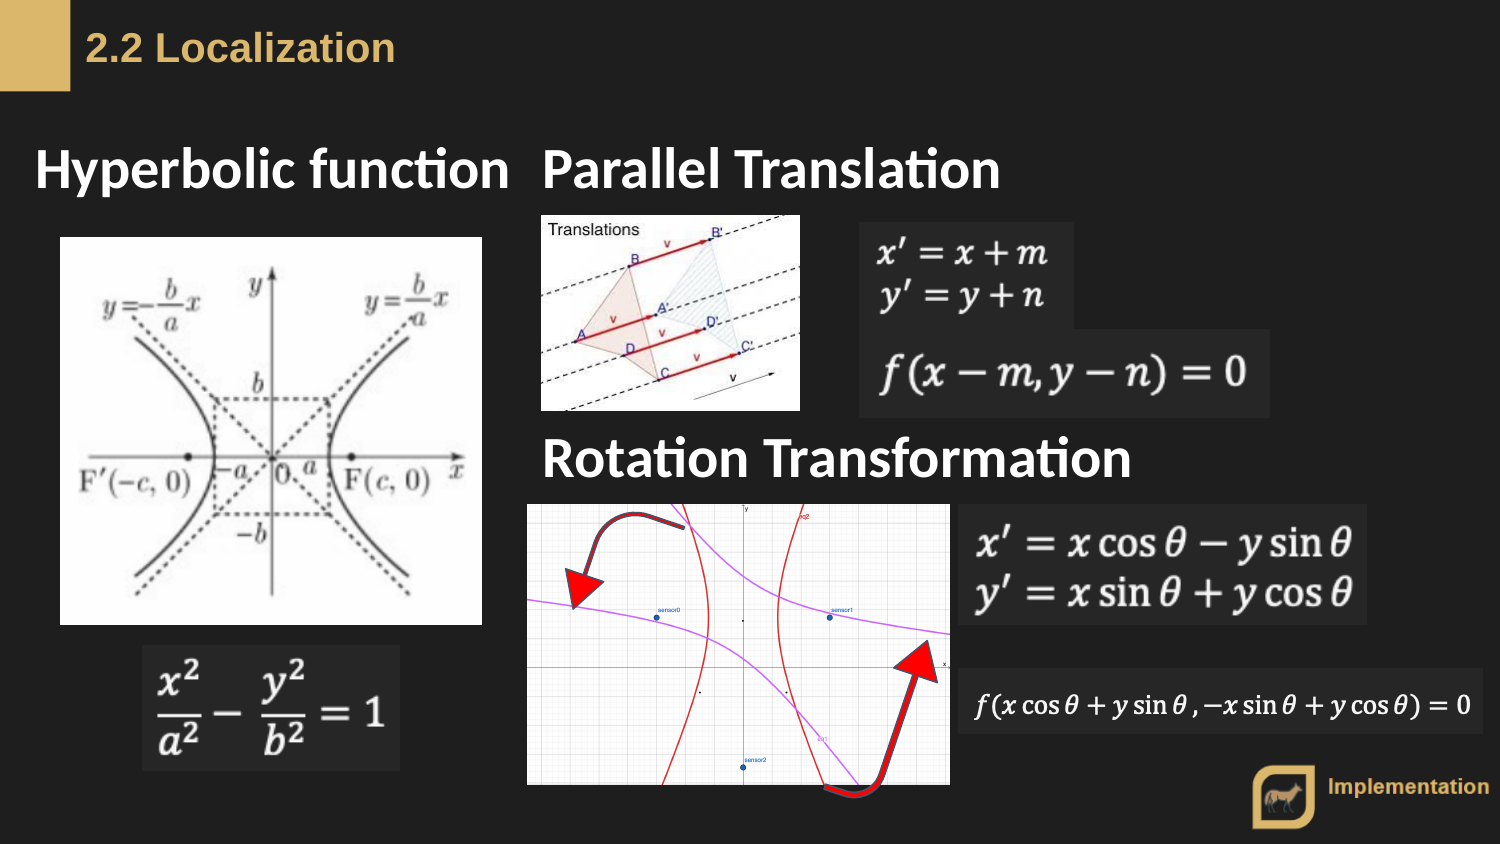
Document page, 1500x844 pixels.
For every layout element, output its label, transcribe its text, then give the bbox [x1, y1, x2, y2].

picture [859, 222, 1270, 418]
text_box [0, 0, 71, 92]
text_box [838, 794, 869, 798]
picture [1241, 751, 1500, 844]
text_box Parallel Translation [528, 114, 1271, 215]
text_box Hyperbolic function [20, 114, 528, 215]
picture [59, 236, 482, 625]
picture [142, 645, 400, 772]
picture [527, 504, 950, 786]
picture [958, 504, 1367, 625]
text_box 2.2 Localization [71, 12, 619, 78]
text_box Rotation Transformation [527, 403, 1345, 504]
picture [958, 668, 1483, 735]
picture [541, 215, 800, 411]
